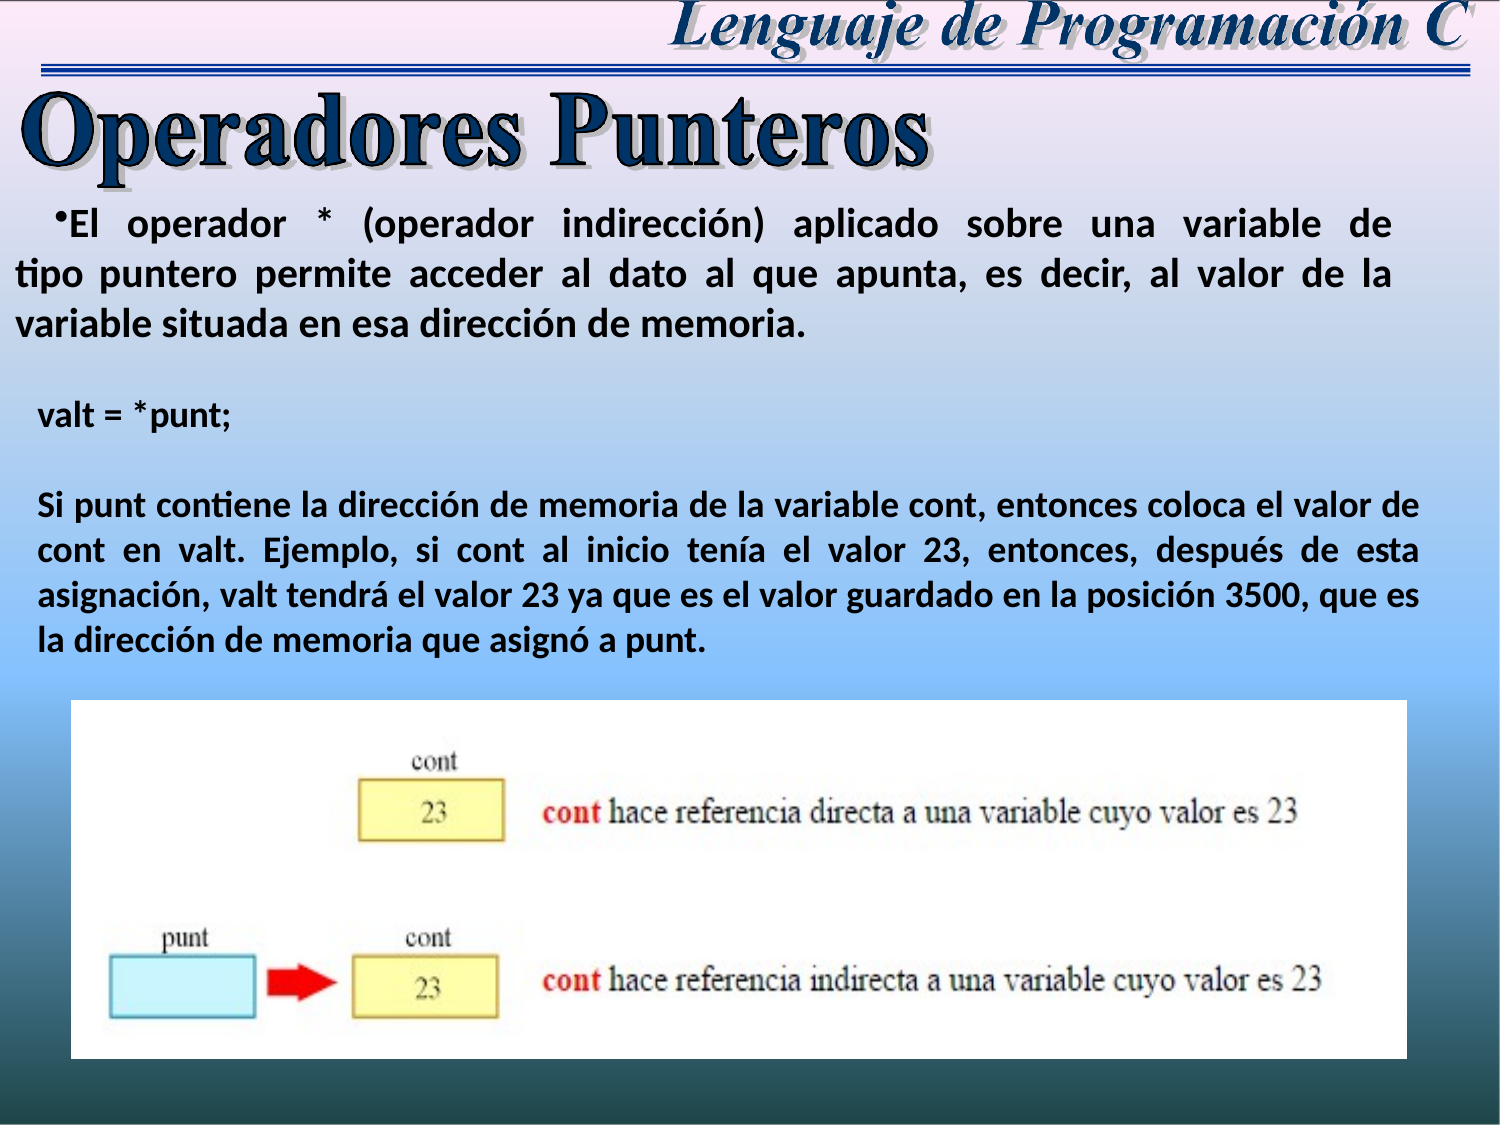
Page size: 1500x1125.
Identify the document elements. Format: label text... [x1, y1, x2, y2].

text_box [20, 90, 934, 192]
text_box El operador * (operador indirección) aplicado sobre una variable de tipo puntero permite acceder al dato al que apunta, es decir, al valor de la variable situada en esa dirección de memoria. valt = *punt; Si punt contiene la dirección de memoria de la variable cont, entonces coloca el valor de cont en valt. Ejemplo, si cont al inicio tenía el valor 23, entonces, después de esta asignación, valt tendrá el valor 23 ya que es el valor guardado en la posición 3500, que es la dirección de memoria que asignó a punt. [12, 193, 1420, 661]
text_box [40, 0, 1476, 77]
picture [0, 0, 1500, 1125]
